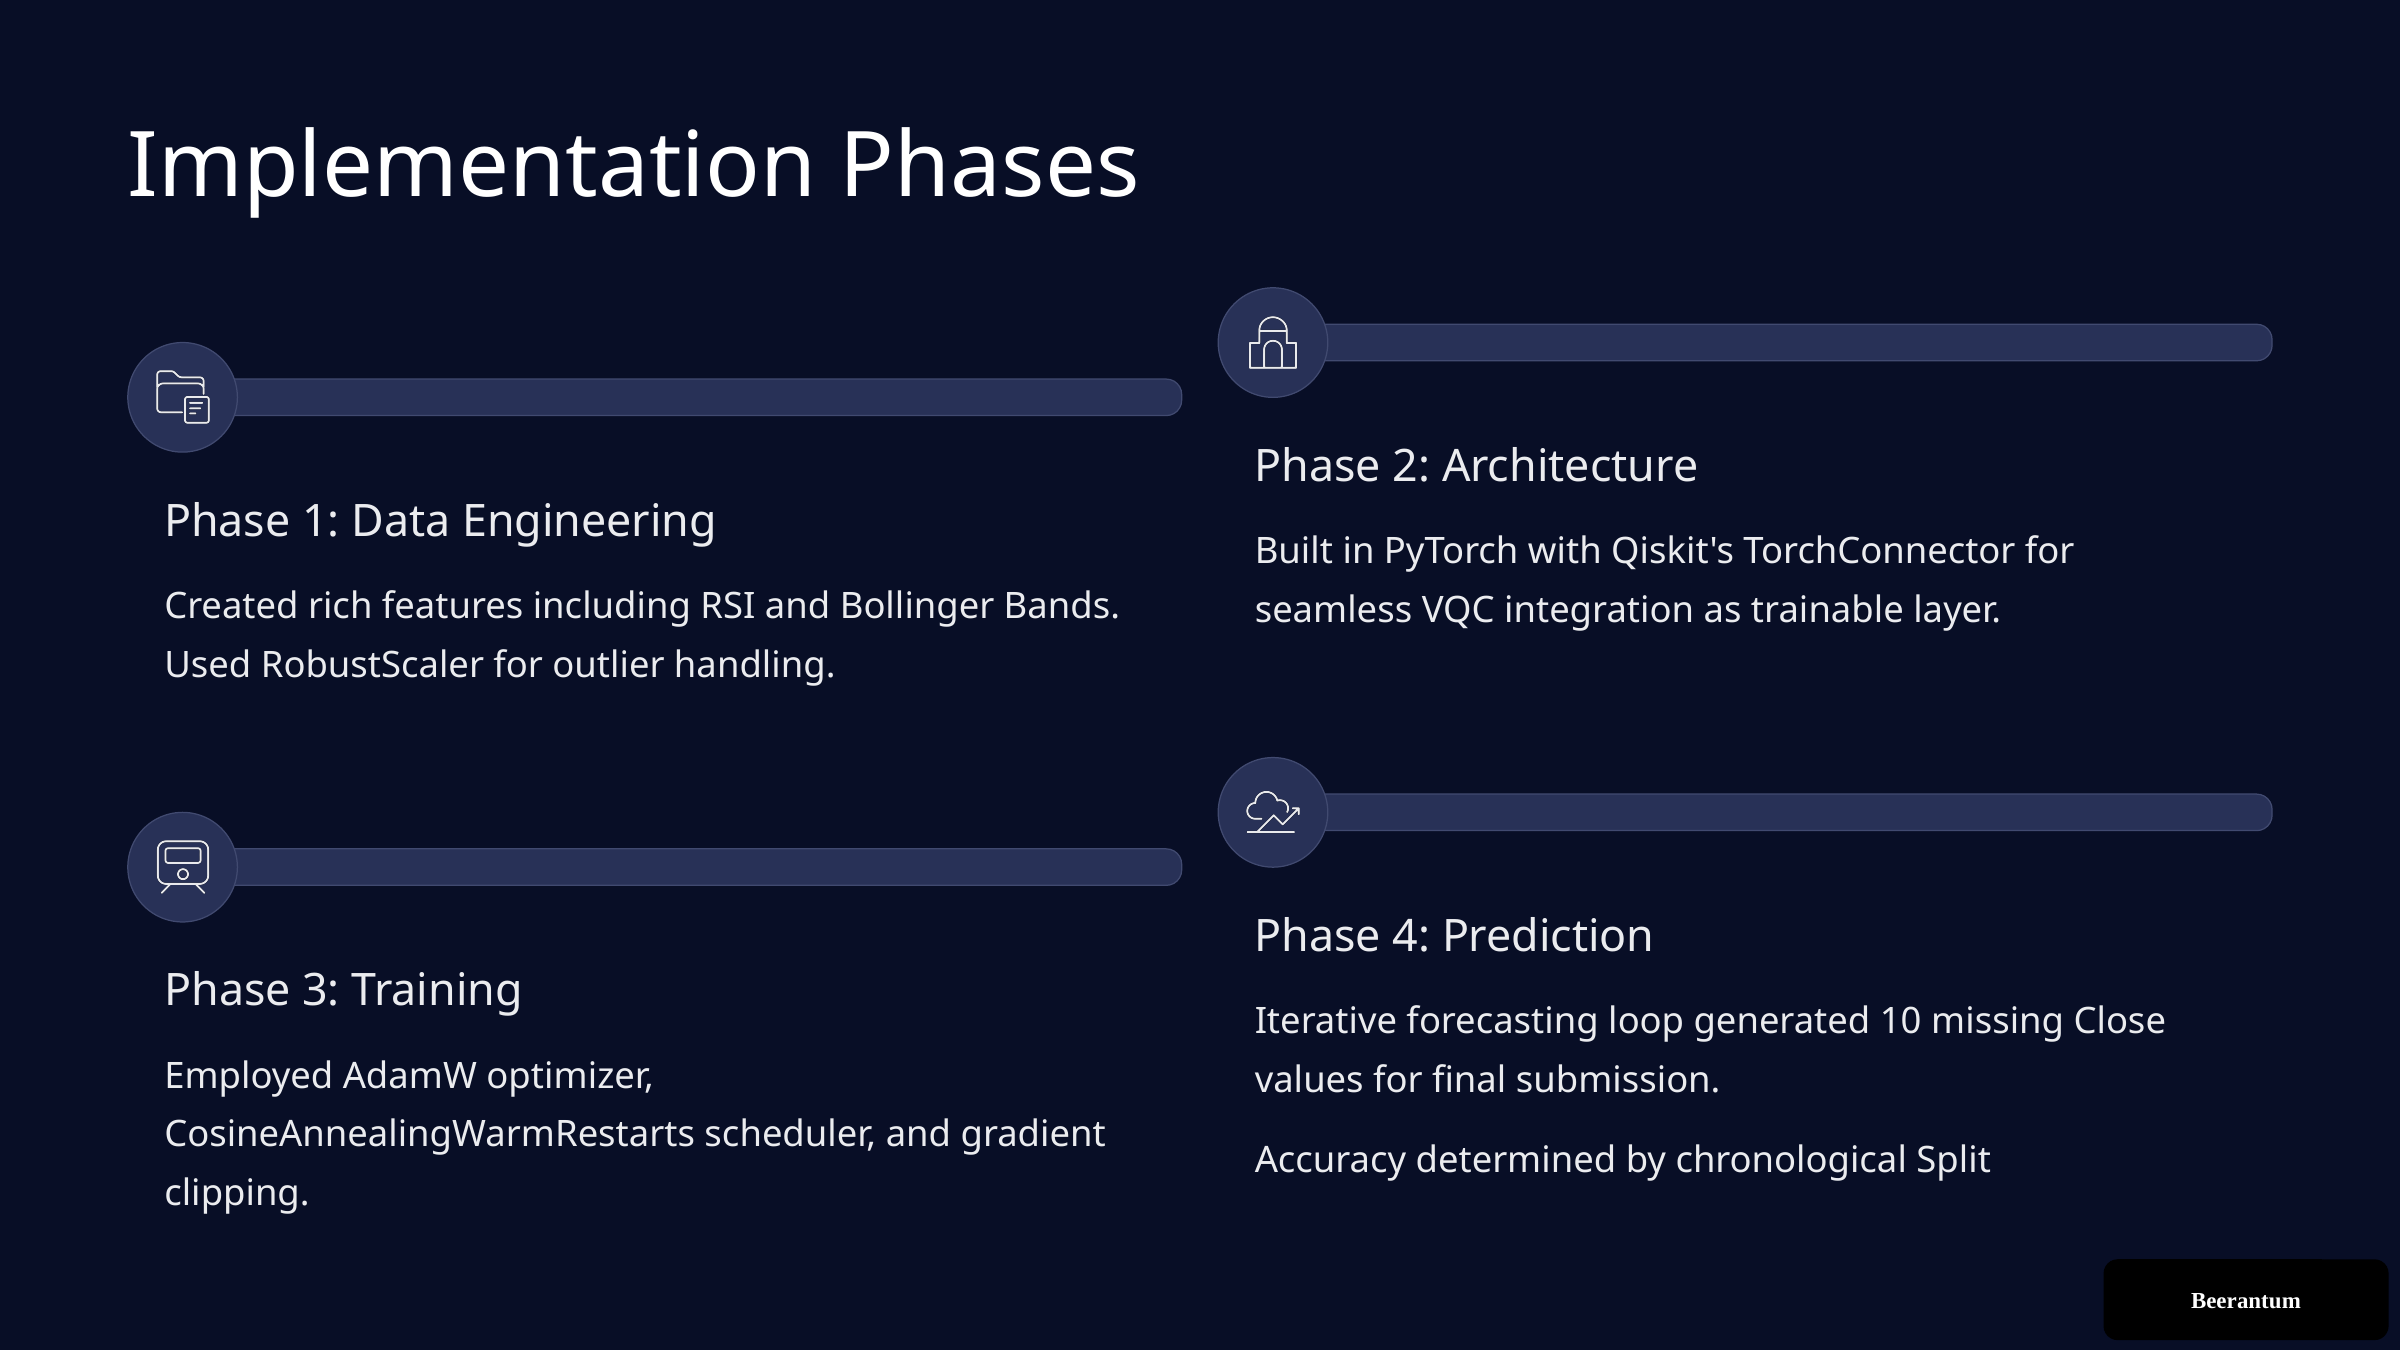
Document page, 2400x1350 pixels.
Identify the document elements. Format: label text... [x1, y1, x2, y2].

text_box [127, 812, 238, 922]
picture [1245, 784, 1301, 840]
picture [1245, 315, 1301, 370]
text_box Built in PyTorch with Qiskit's TorchConnector for seamless VQC integration as trainable layer. [1254, 512, 2236, 630]
picture [2382, 1331, 2389, 1339]
text_box Accuracy determined by chronological Split [1254, 1121, 2236, 1180]
text_box [235, 379, 1182, 416]
text_box Created rich features including RSI and Bollinger Bands. Used RobustScaler for outlier handling. [164, 567, 1146, 685]
picture [155, 369, 211, 425]
text_box [1218, 757, 1328, 868]
text_box Phase 2: Architecture [1254, 433, 1722, 491]
text_box [1218, 287, 1328, 398]
text_box Iterative forecasting loop generated 10 missing Close values for final submission. [1254, 982, 2236, 1100]
text_box [1325, 324, 2273, 361]
text_box Phase 4: Prediction [1254, 903, 1712, 961]
text_box Beerantum [2103, 1259, 2389, 1341]
picture [155, 839, 211, 895]
text_box Phase 3: Training [164, 958, 621, 1016]
text_box Implementation Phases [127, 100, 1160, 215]
text_box [127, 342, 238, 453]
text_box [235, 848, 1182, 886]
text_box [1325, 794, 2273, 831]
text_box Phase 1: Data Engineering [164, 488, 728, 546]
text_box Employed AdamW optimizer, CosineAnnealingWarmRestarts scheduler, and gradient clipping. [164, 1037, 1146, 1213]
